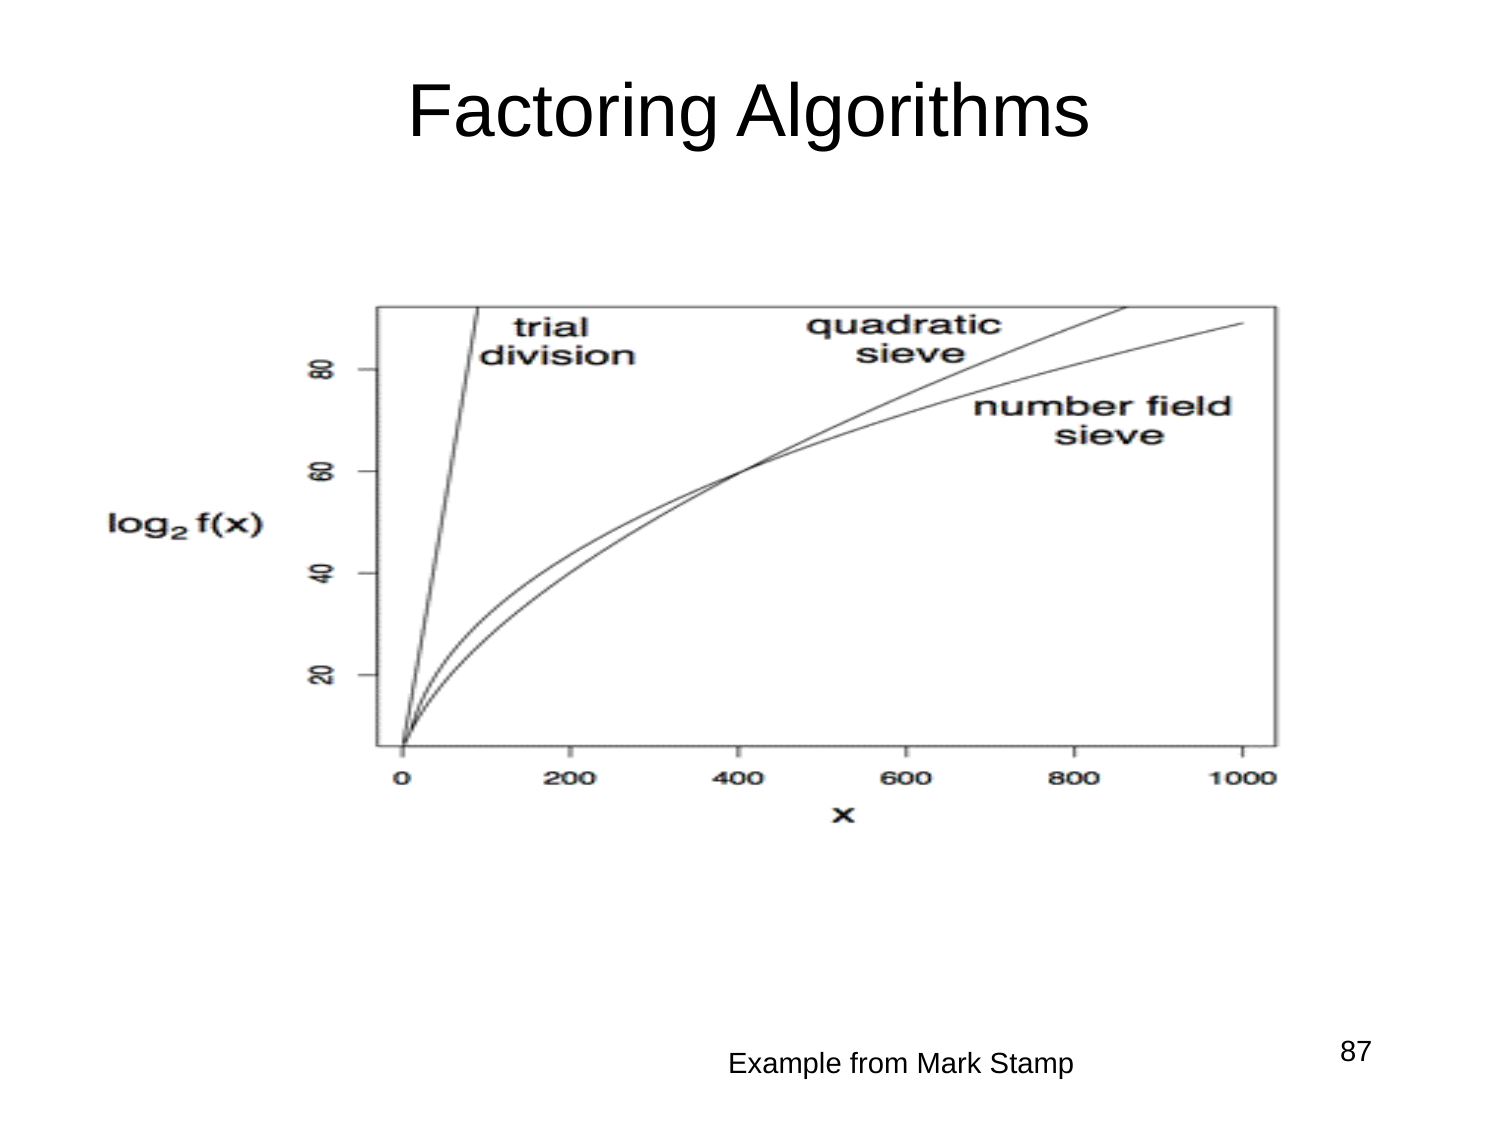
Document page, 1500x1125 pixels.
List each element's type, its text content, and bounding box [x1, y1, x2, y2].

text_box Example from Mark Stamp [713, 1036, 1090, 1087]
picture [87, 287, 1313, 838]
title Factoring Algorithms [112, 49, 1388, 163]
slide_number 87 [1074, 1024, 1388, 1101]
